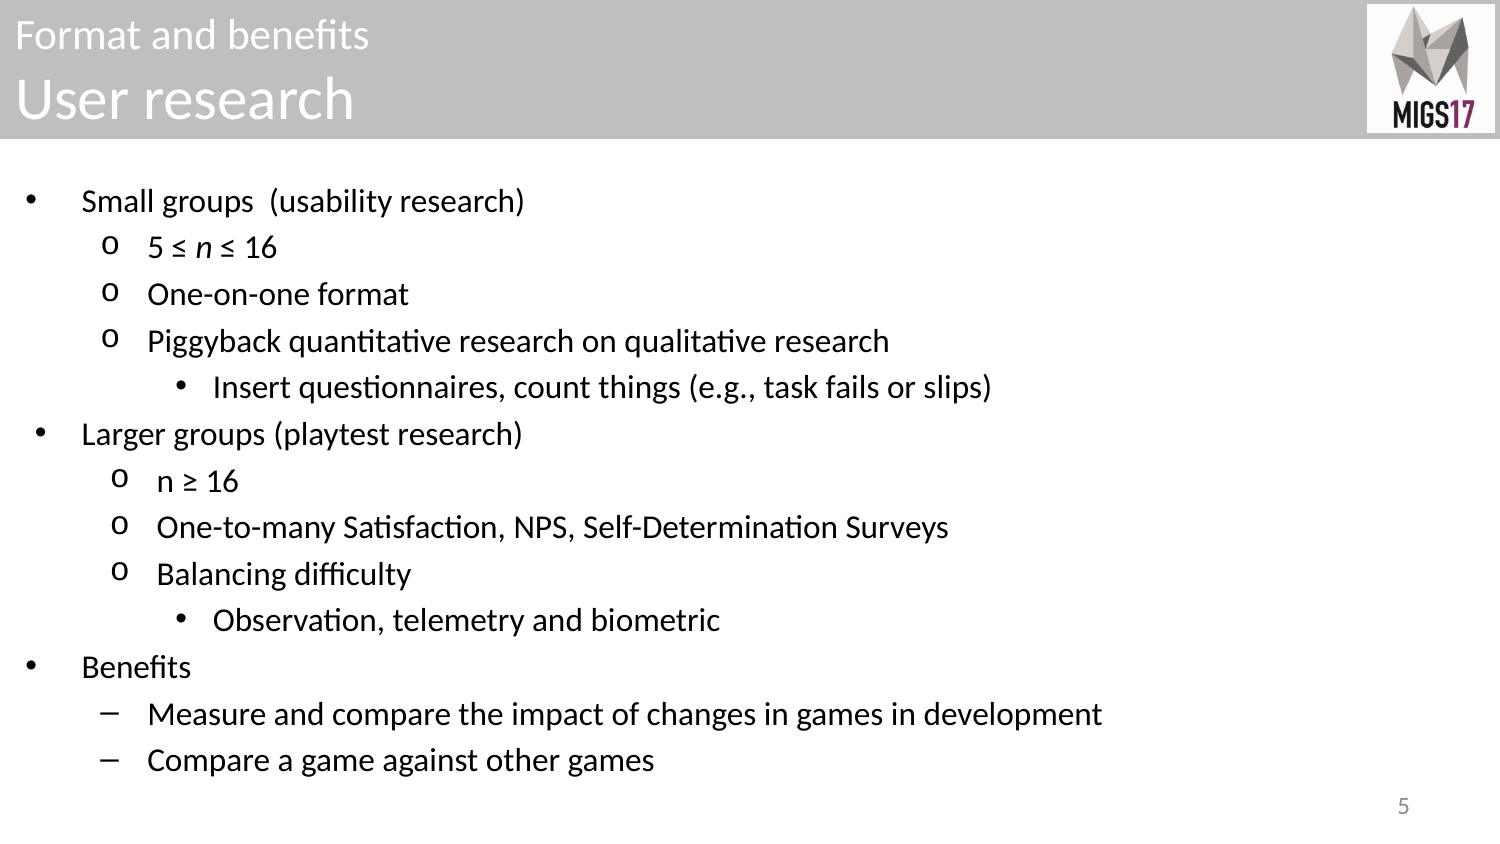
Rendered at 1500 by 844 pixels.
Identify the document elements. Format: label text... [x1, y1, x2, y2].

slide_number 5 [1074, 782, 1425, 827]
picture [1367, 4, 1496, 134]
text_box Format and benefits User research [0, 0, 1500, 139]
list Small groups (usability research) 5 ≤ n ≤ 16 One-on-one format Piggyback quantitative research on qualitative research Insert questionnaires, count things (e.g., task fails or slips) Larger groups (playtest research) n ≥ 16 One-to-many Satisfaction, NPS, Self-Determination Surveys Balancing difficulty Observation, telemetry and biometric Benefits Measure and compare the impact of changes in games in development Compare a game against other games [10, 171, 1346, 805]
